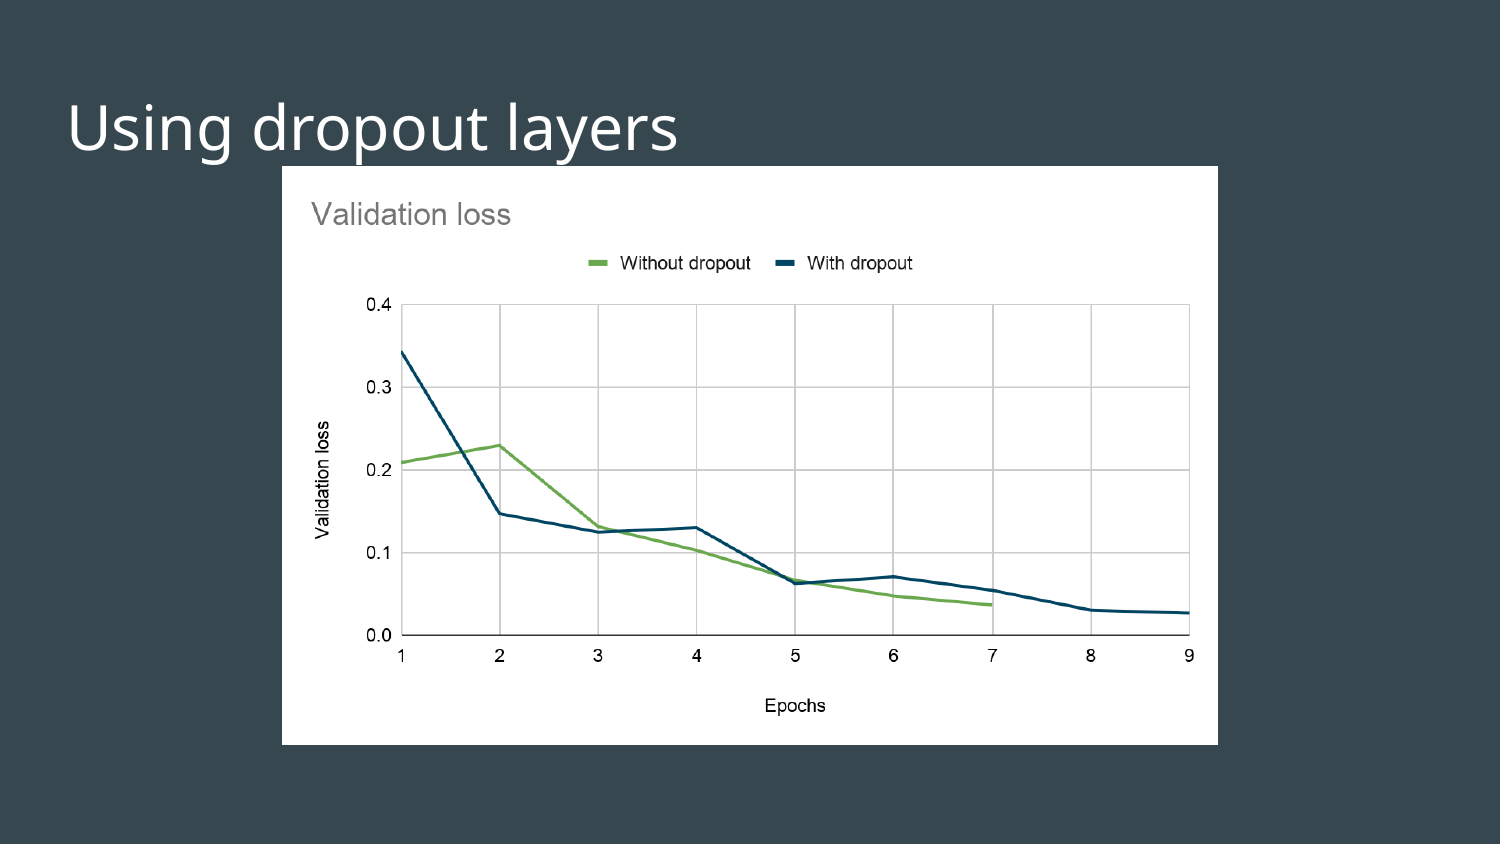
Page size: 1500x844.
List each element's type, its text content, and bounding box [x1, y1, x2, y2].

picture [282, 166, 1218, 746]
title Using dropout layers [51, 72, 1449, 167]
